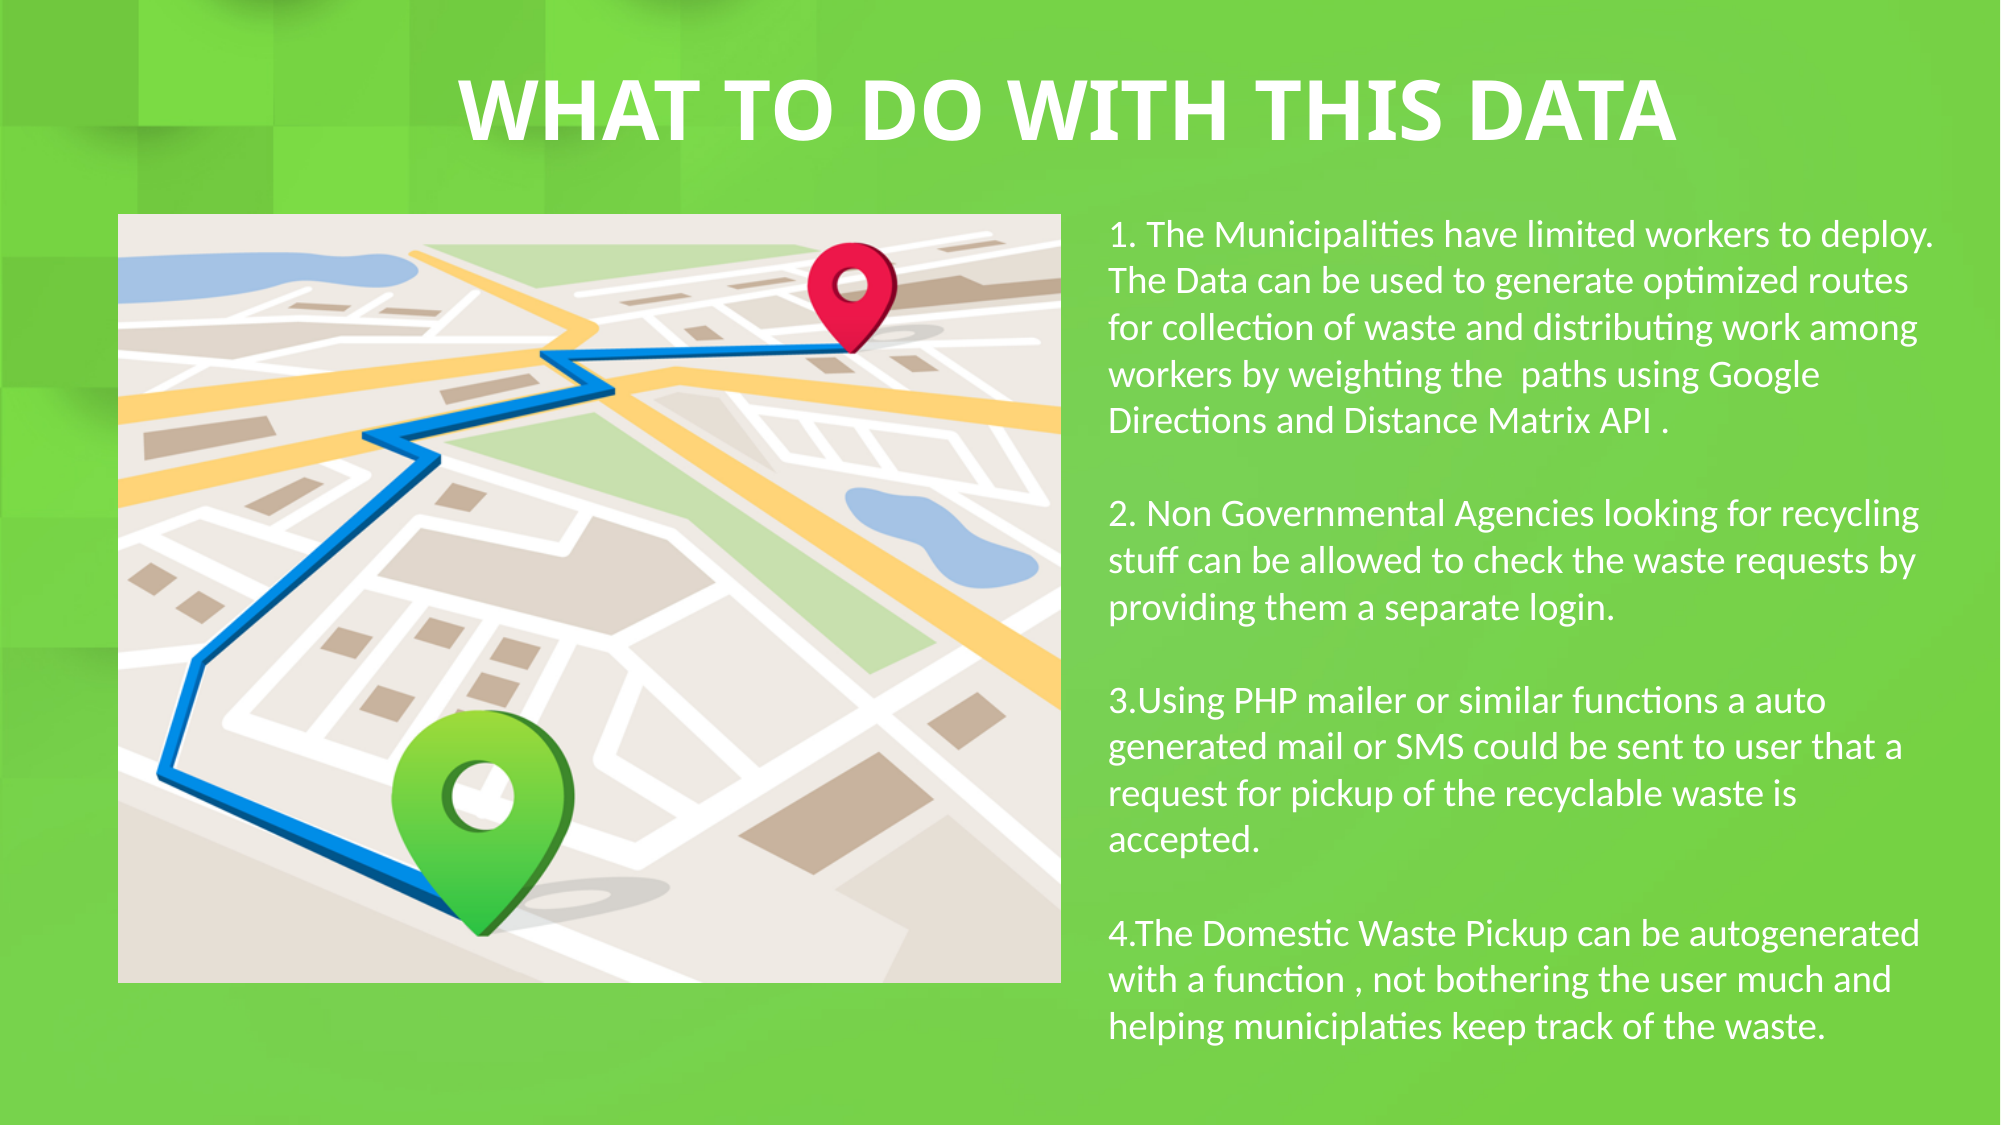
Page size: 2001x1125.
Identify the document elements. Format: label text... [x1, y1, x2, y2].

text_box WHAT TO DO WITH THIS DATA [443, 49, 1837, 165]
picture [0, 0, 2001, 1125]
text_box 1. The Municipalities have limited workers to deploy. The Data can be used to generate optimized routes for collection of waste and distributing work among workers by weighting the paths using Google Directions and Distance Matrix API . 2. Non Governmental Agencies looking for recycling stuff can be allowed to check the waste requests by providing them a separate login. 3.Using PHP mailer or similar functions a auto generated mail or SMS could be sent to user that a request for pickup of the recyclable waste is accepted. 4.The Domestic Waste Pickup can be autogenerated with a function , not bothering the user much and helping municiplaties keep track of the waste. [1093, 200, 1960, 1055]
